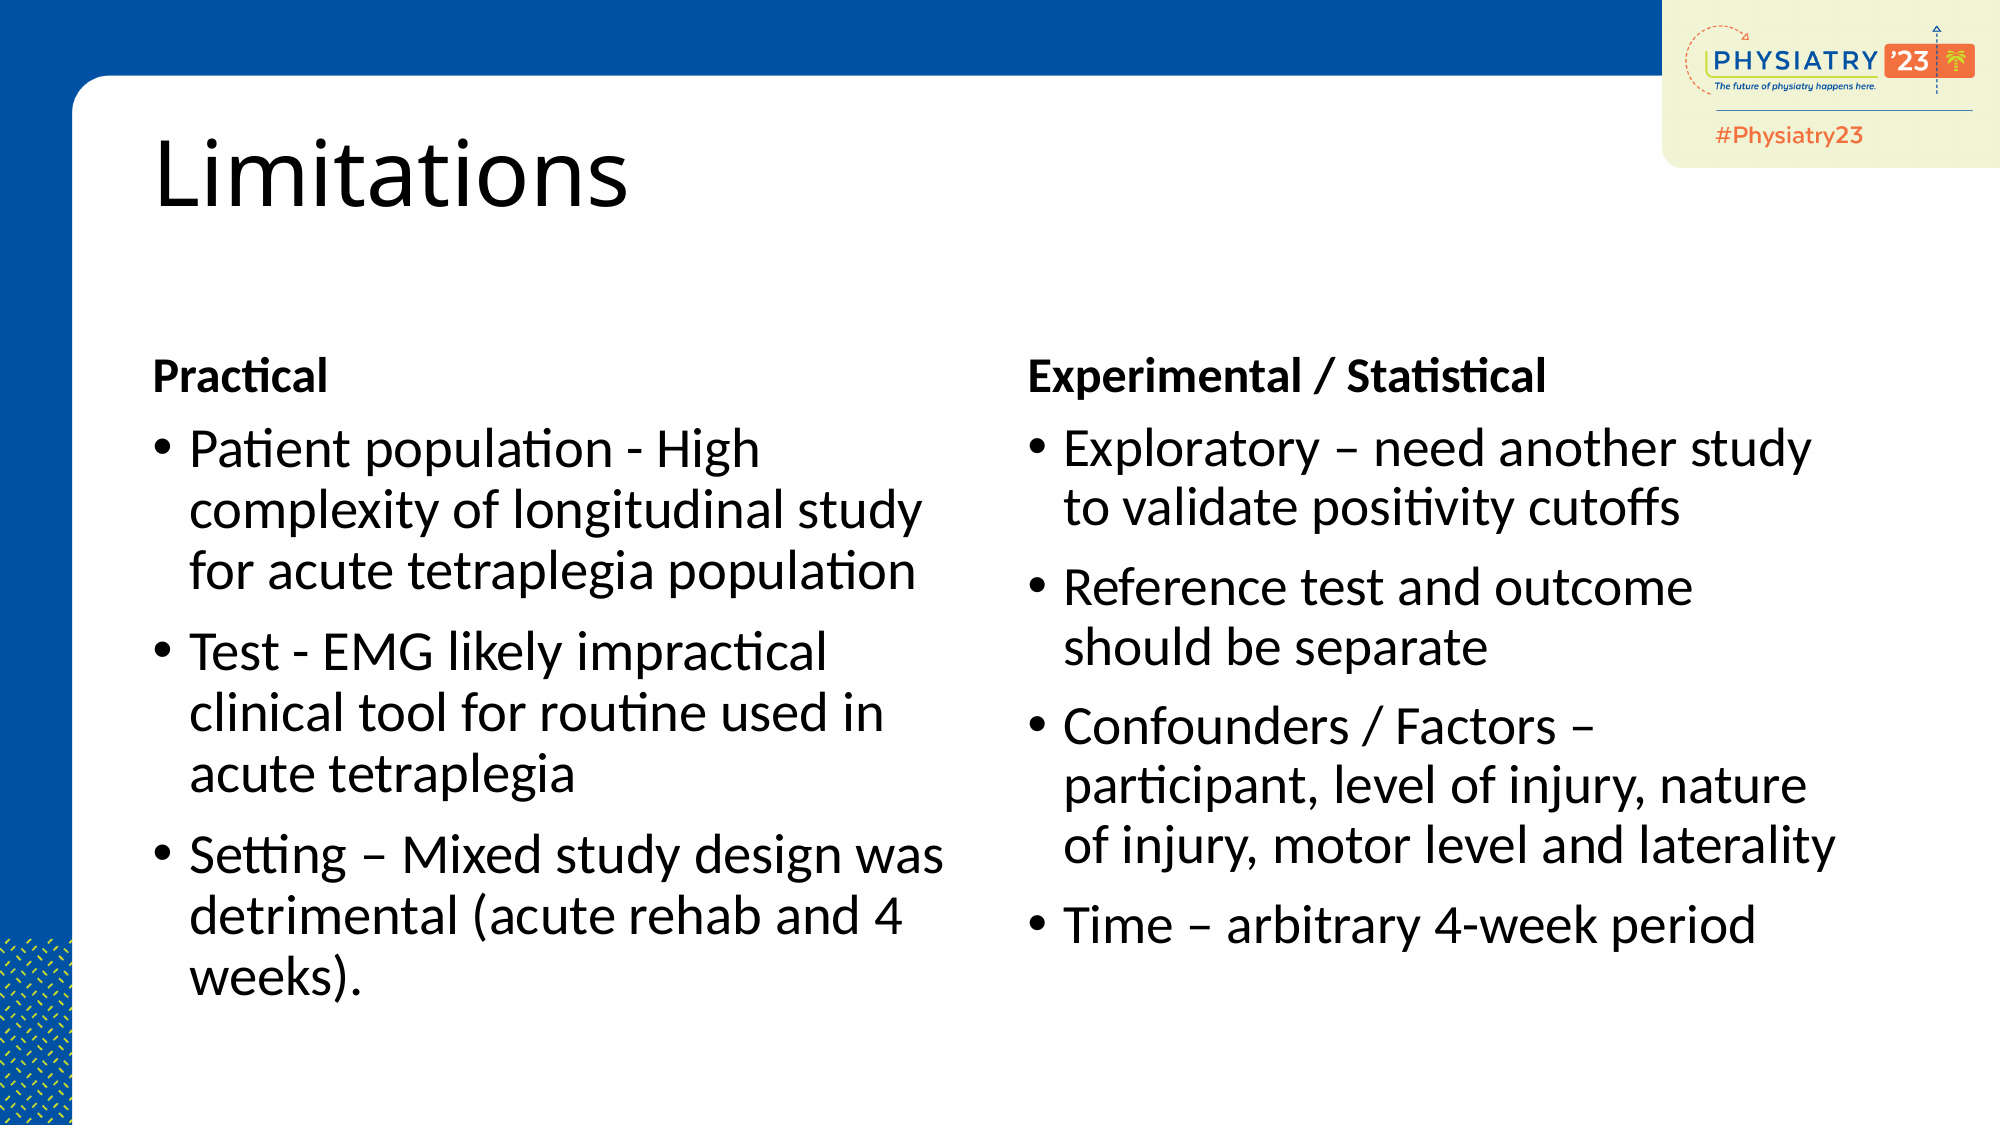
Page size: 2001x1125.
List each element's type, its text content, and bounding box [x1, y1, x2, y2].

list Patient population - High complexity of longitudinal study for acute tetraplegia population Test - EMG likely impractical clinical tool for routine used in acute tetraplegia Setting – Mixed study design was detrimental (acute rehab and 4 weeks). [137, 410, 984, 1016]
list Experimental / Statistical [1012, 275, 1863, 410]
title Limitations [137, 76, 1661, 278]
list Exploratory – need another study to validate positivity cutoffs Reference test and outcome should be separate Confounders / Factors – participant, level of injury, nature of injury, motor level and laterality Time – arbitrary 4-week period [1012, 410, 1863, 1016]
list Practical [137, 275, 984, 410]
picture [0, 0, 2000, 1125]
